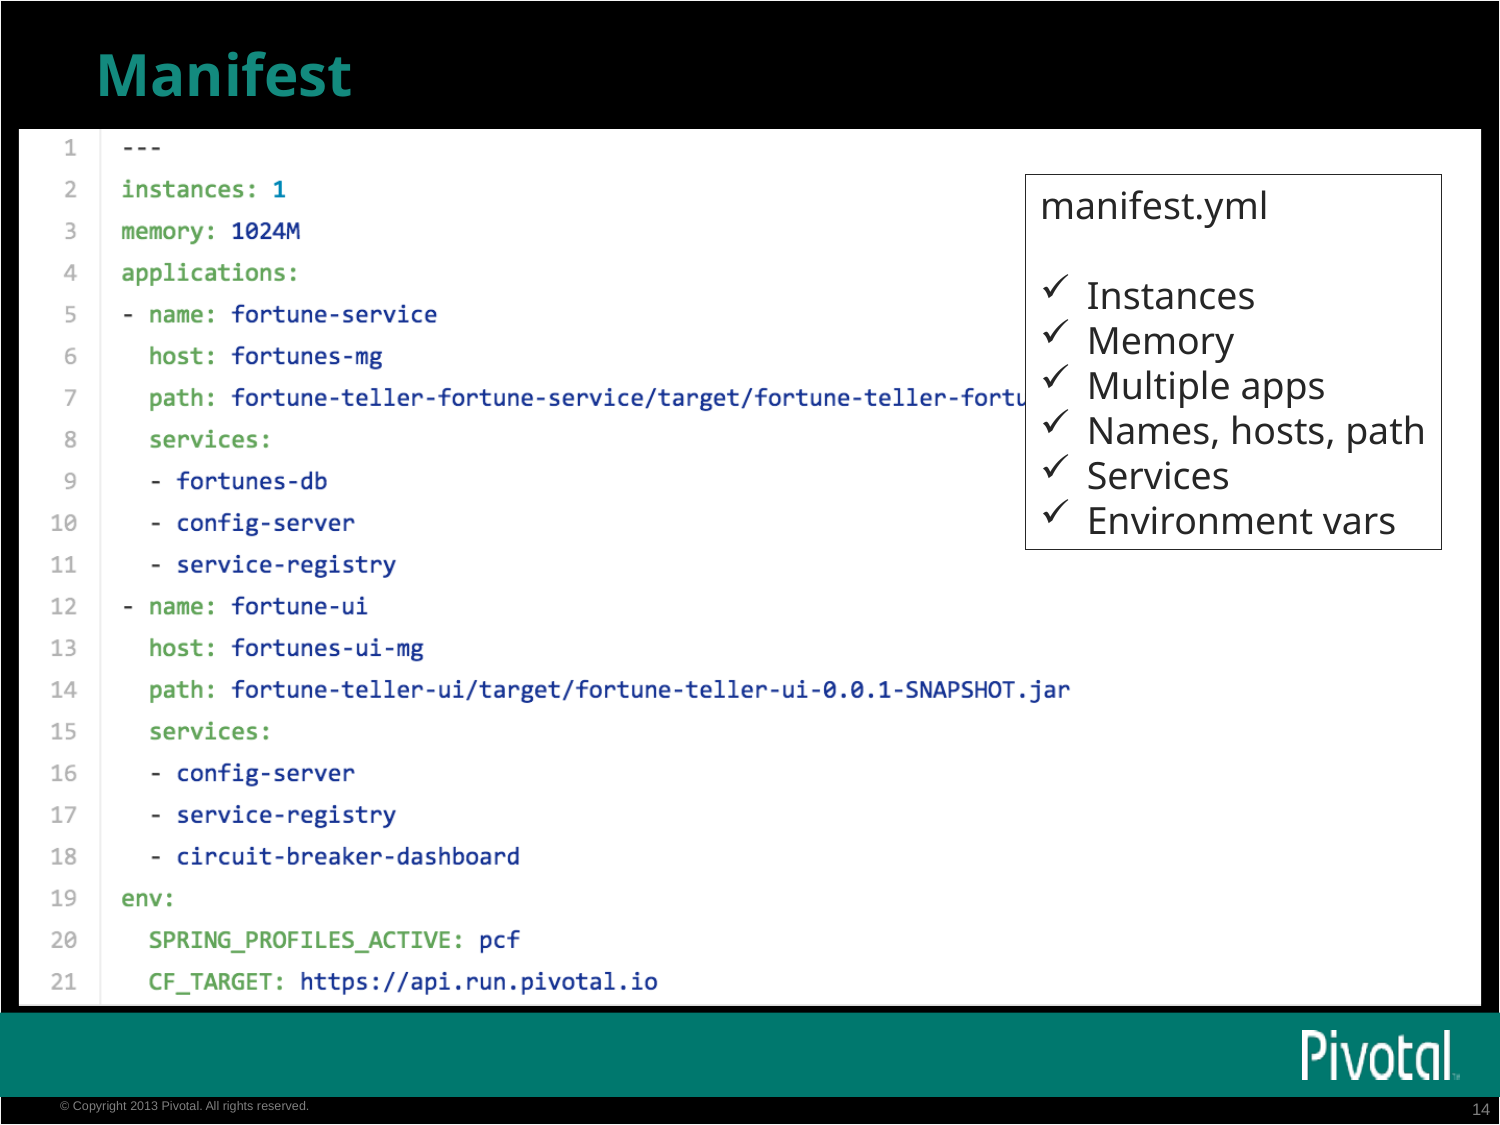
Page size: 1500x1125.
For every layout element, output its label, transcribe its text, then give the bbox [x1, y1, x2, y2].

picture [18, 129, 1482, 1007]
picture [1302, 1030, 1460, 1080]
text_box Manifest [80, 30, 1500, 110]
